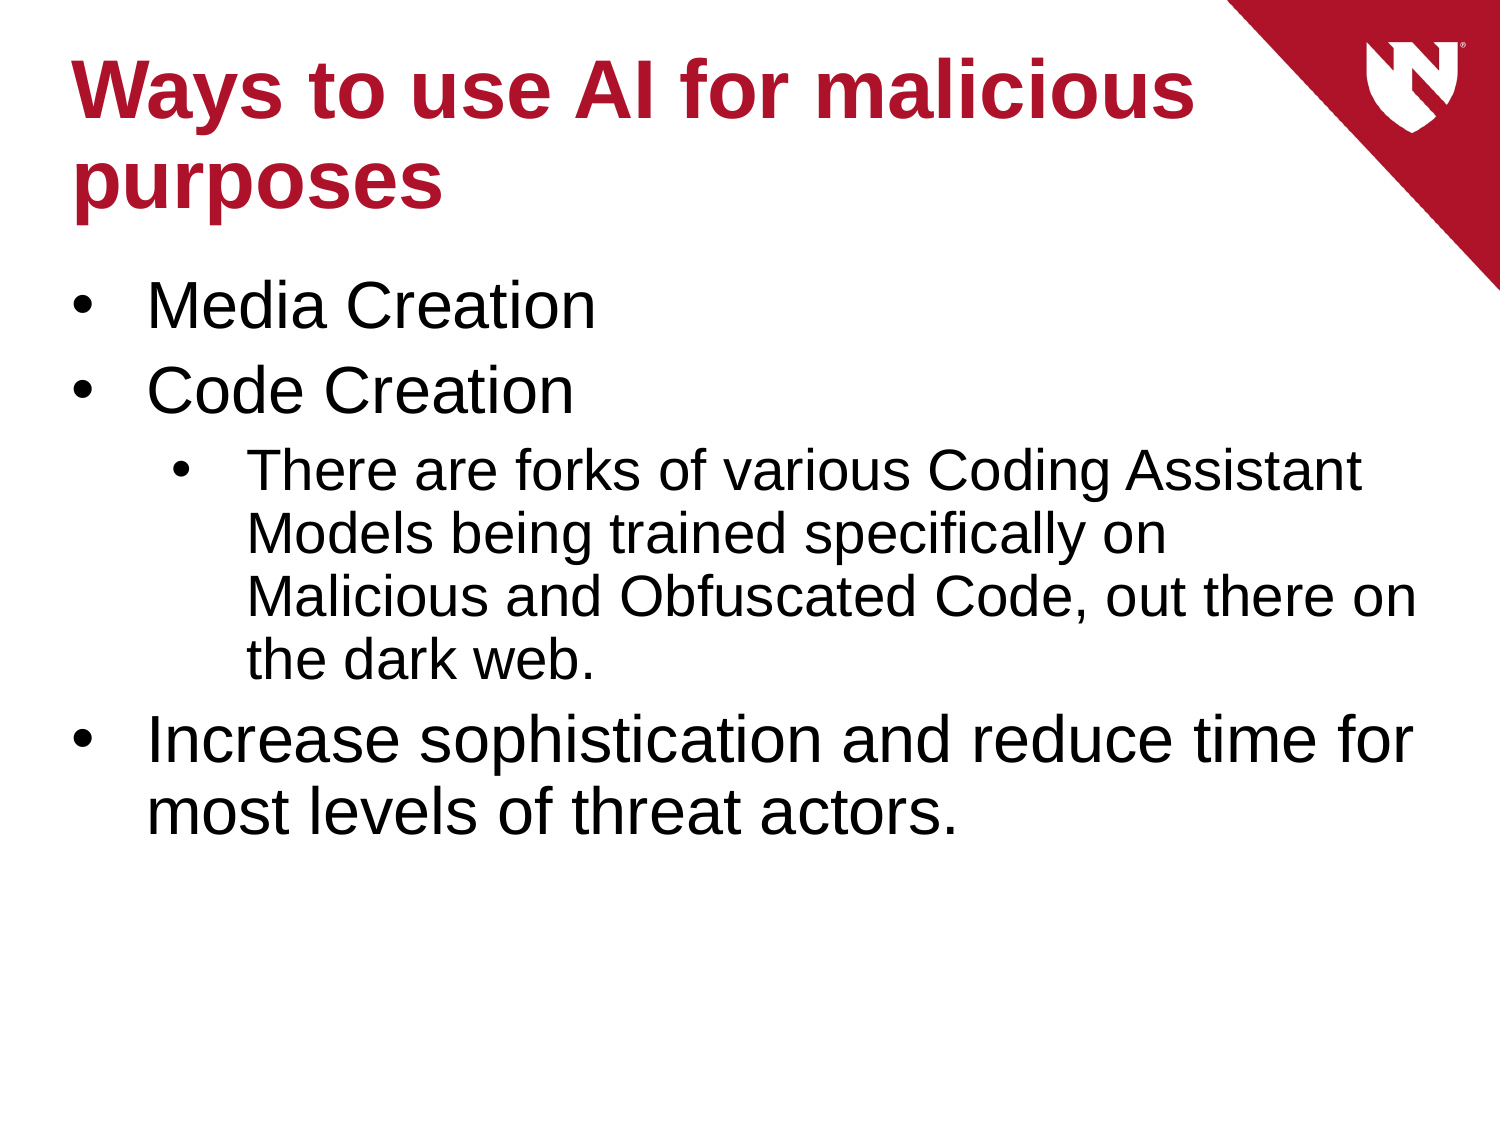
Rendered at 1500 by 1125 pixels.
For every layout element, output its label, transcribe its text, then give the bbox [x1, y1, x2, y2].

picture [0, 0, 1500, 1125]
title Ways to use AI for malicious purposes [56, 35, 1350, 238]
list Media Creation Code Creation There are forks of various Coding Assistant Models being trained specifically on Malicious and Obfuscated Code, out there on the dark web. Increase sophistication and reduce time for most levels of threat actors. [56, 263, 1444, 1077]
